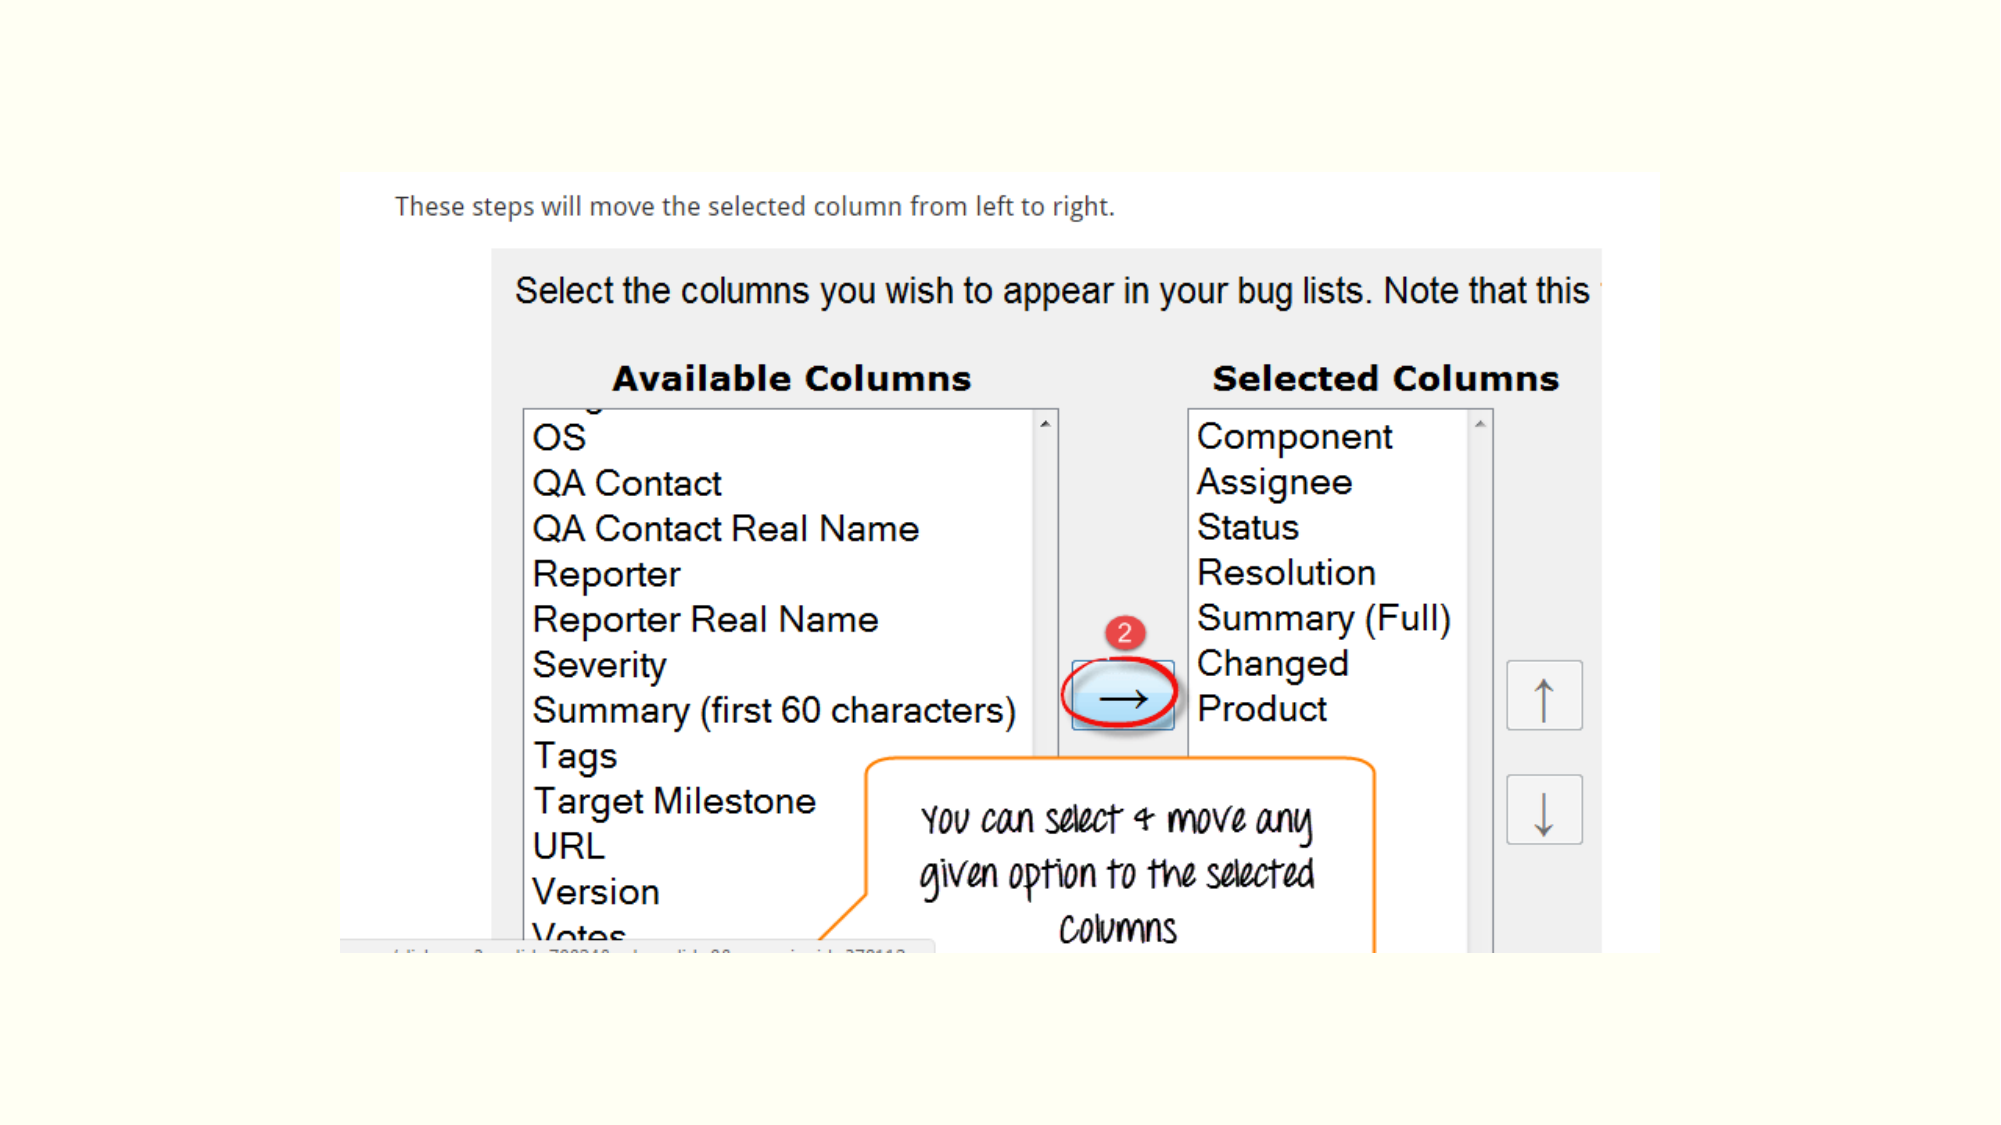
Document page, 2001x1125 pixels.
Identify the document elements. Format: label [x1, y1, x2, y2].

picture [340, 172, 1660, 953]
